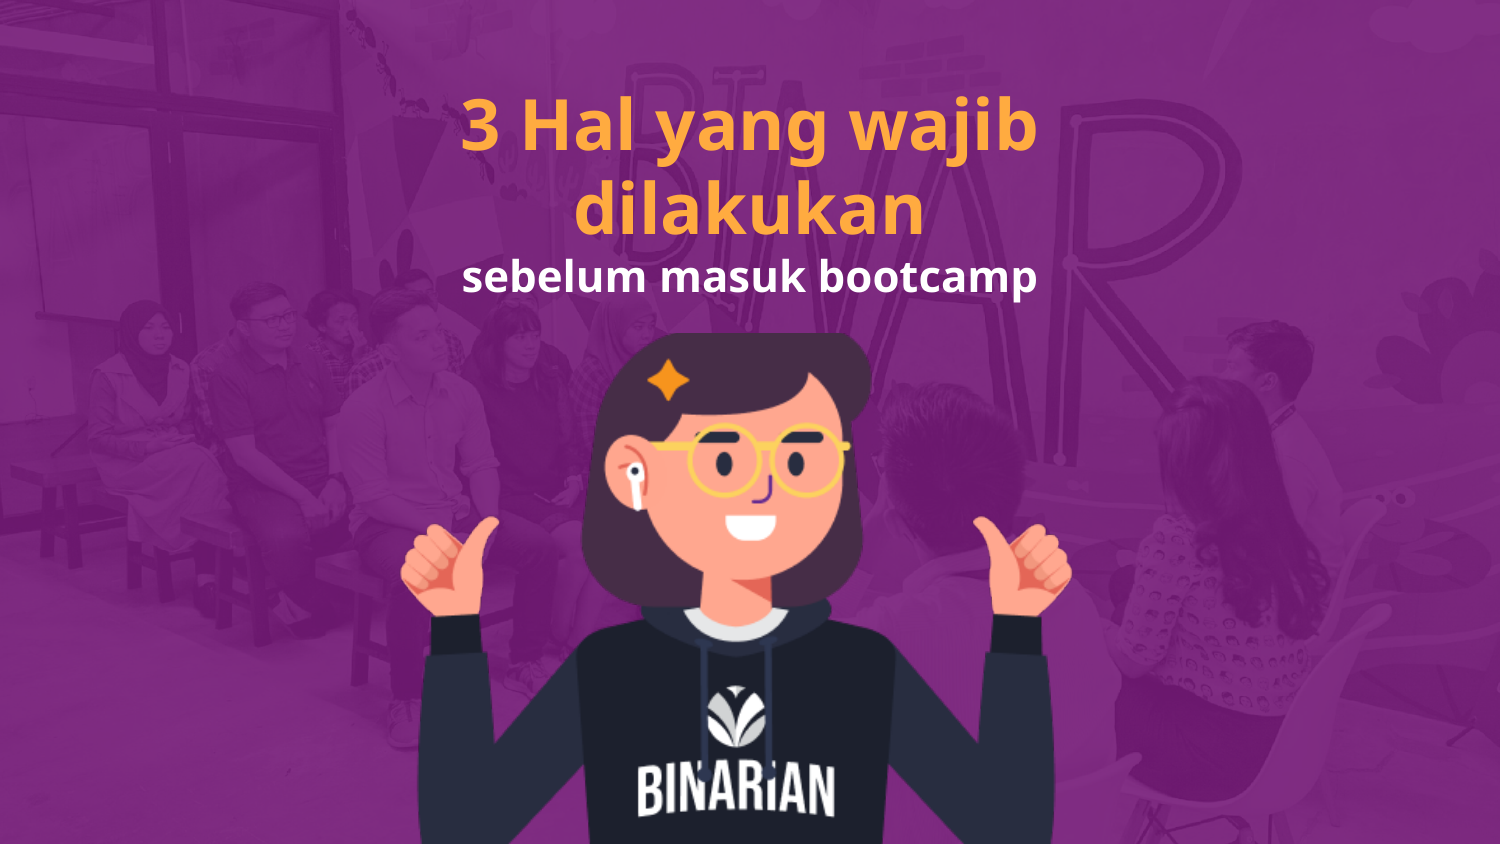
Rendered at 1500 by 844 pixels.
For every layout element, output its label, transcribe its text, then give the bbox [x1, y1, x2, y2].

picture [0, 0, 1500, 844]
text_box 3 Hal yang wajib dilakukan sebelum masuk bootcamp [431, 20, 1069, 308]
